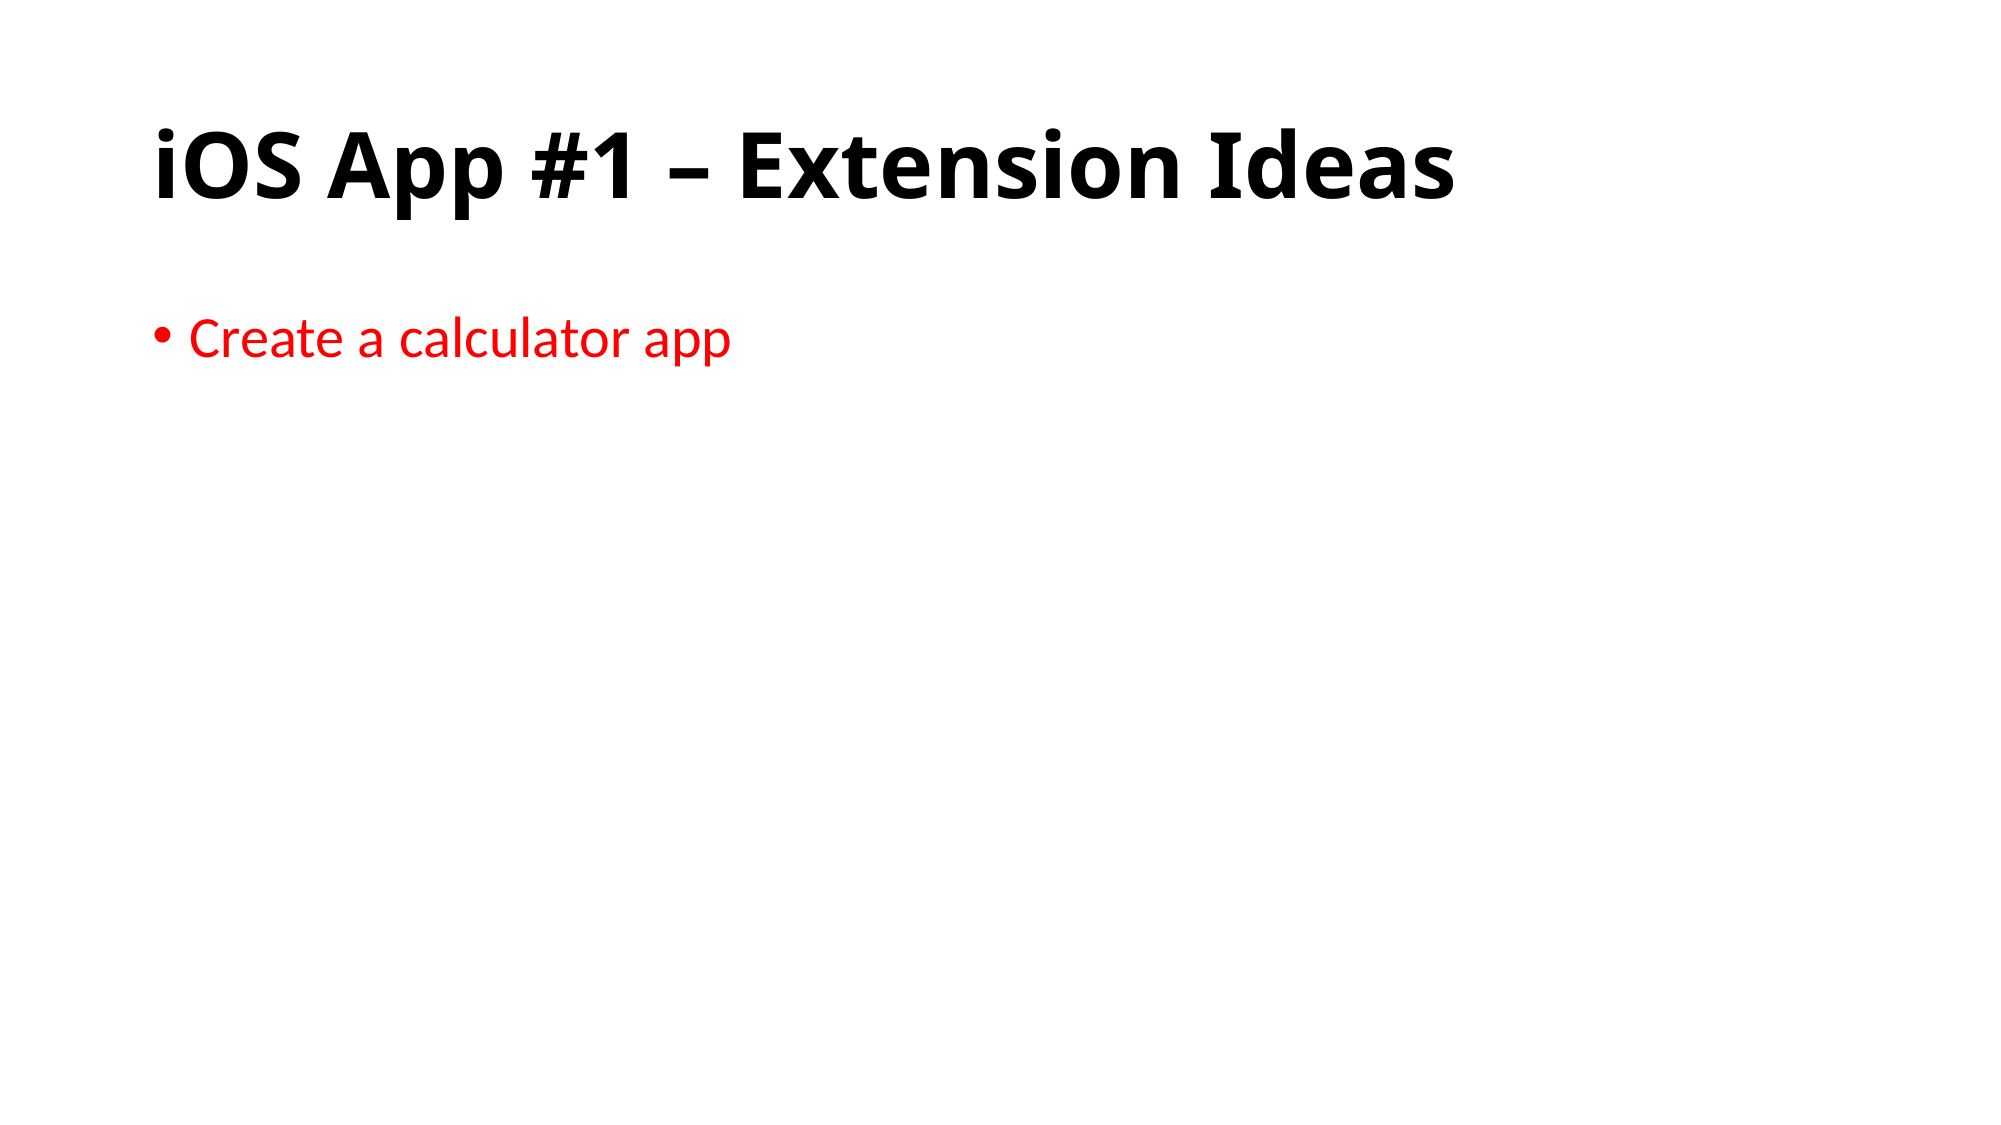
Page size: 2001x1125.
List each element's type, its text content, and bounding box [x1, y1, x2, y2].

title iOS App #1 – Extension Ideas [137, 59, 1863, 278]
list Create a calculator app [137, 299, 1863, 1014]
